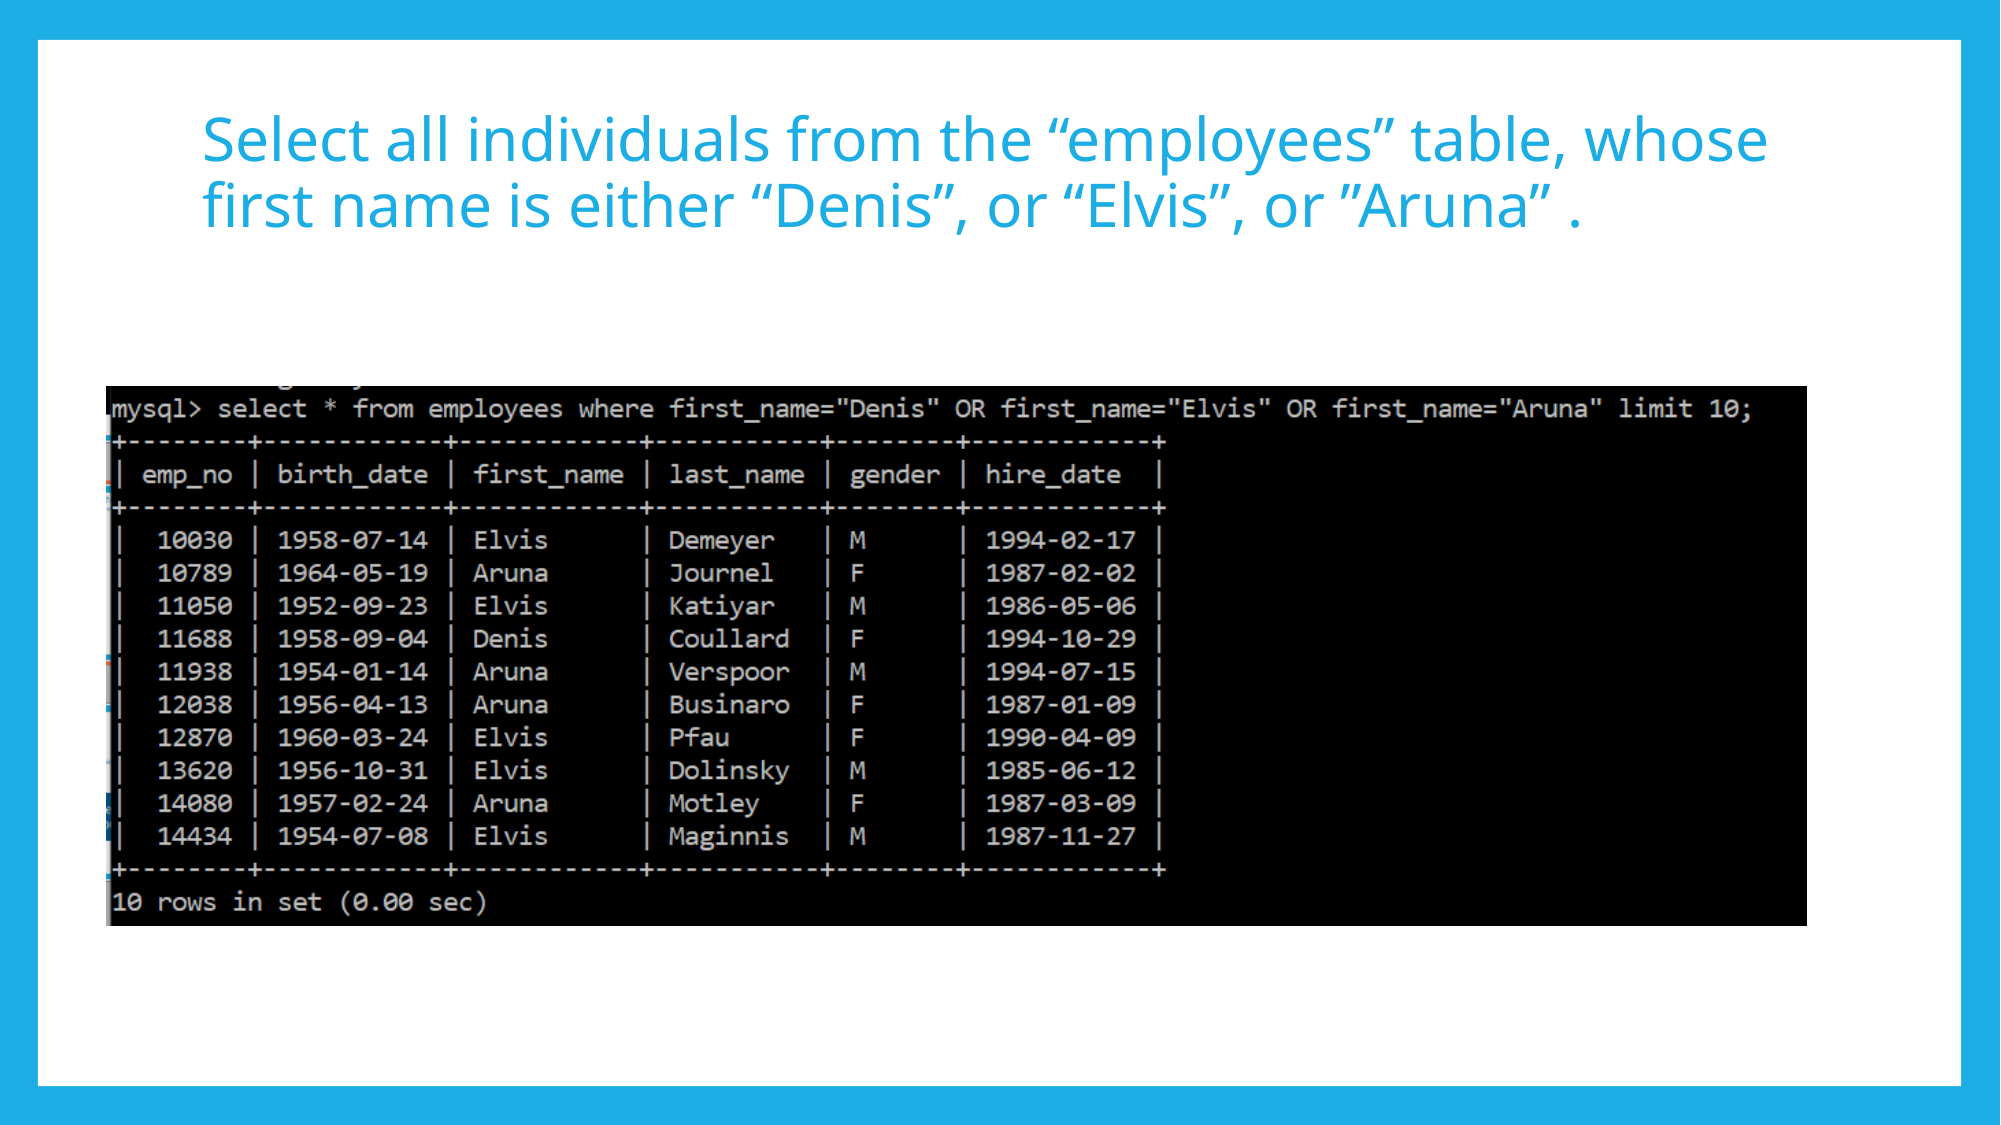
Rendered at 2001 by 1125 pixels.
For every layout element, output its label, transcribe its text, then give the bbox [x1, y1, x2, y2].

title Select all individuals from the “employees” table, whose first name is either “Denis”, or “Elvis”, or ”Aruna” . [187, 99, 1808, 323]
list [105, 385, 1808, 926]
